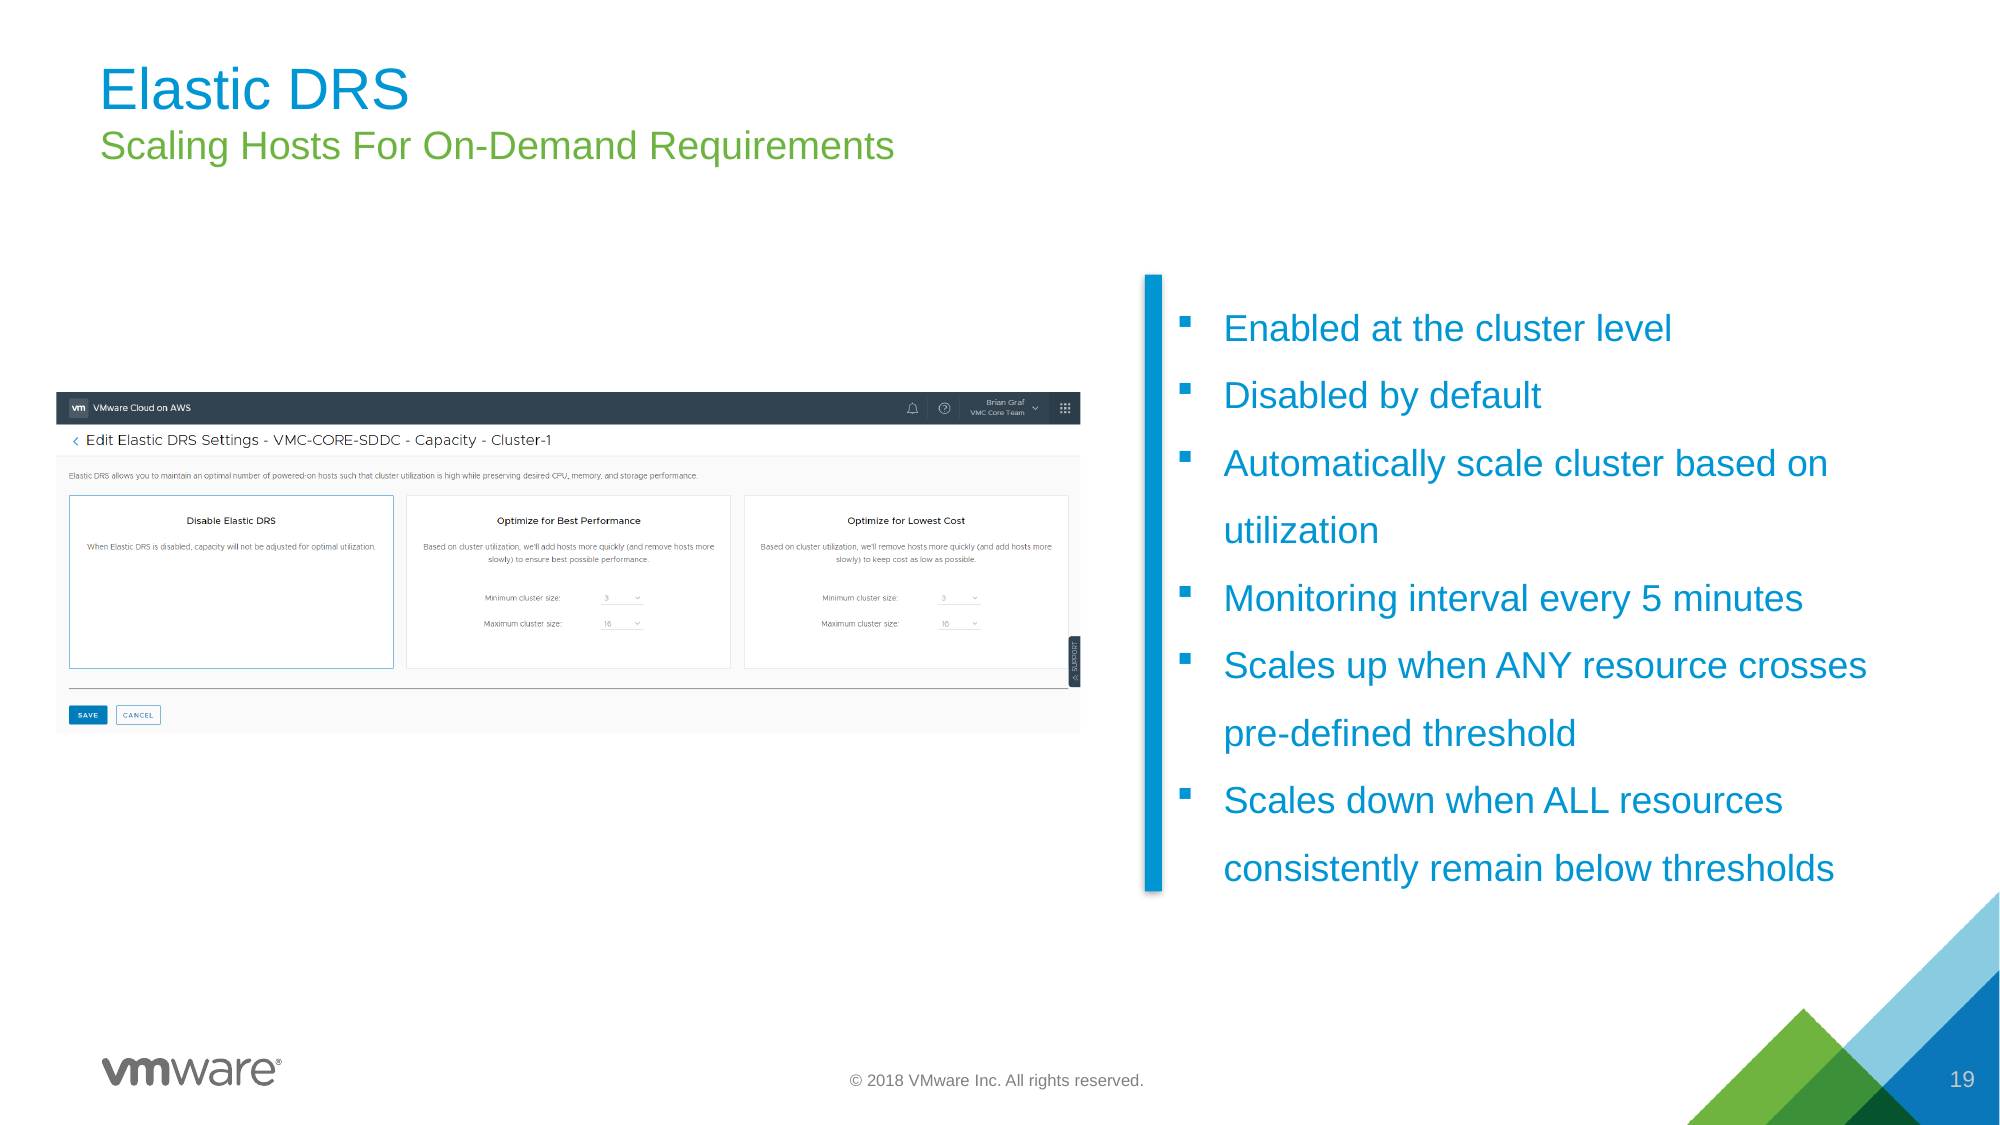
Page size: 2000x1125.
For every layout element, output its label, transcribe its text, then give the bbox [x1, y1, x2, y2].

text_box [1144, 273, 1944, 892]
title Elastic DRS [99, 54, 1900, 122]
picture [56, 392, 1081, 733]
list Scaling Hosts For On-Demand Requirements [99, 125, 1900, 175]
picture [1674, 887, 2000, 1125]
